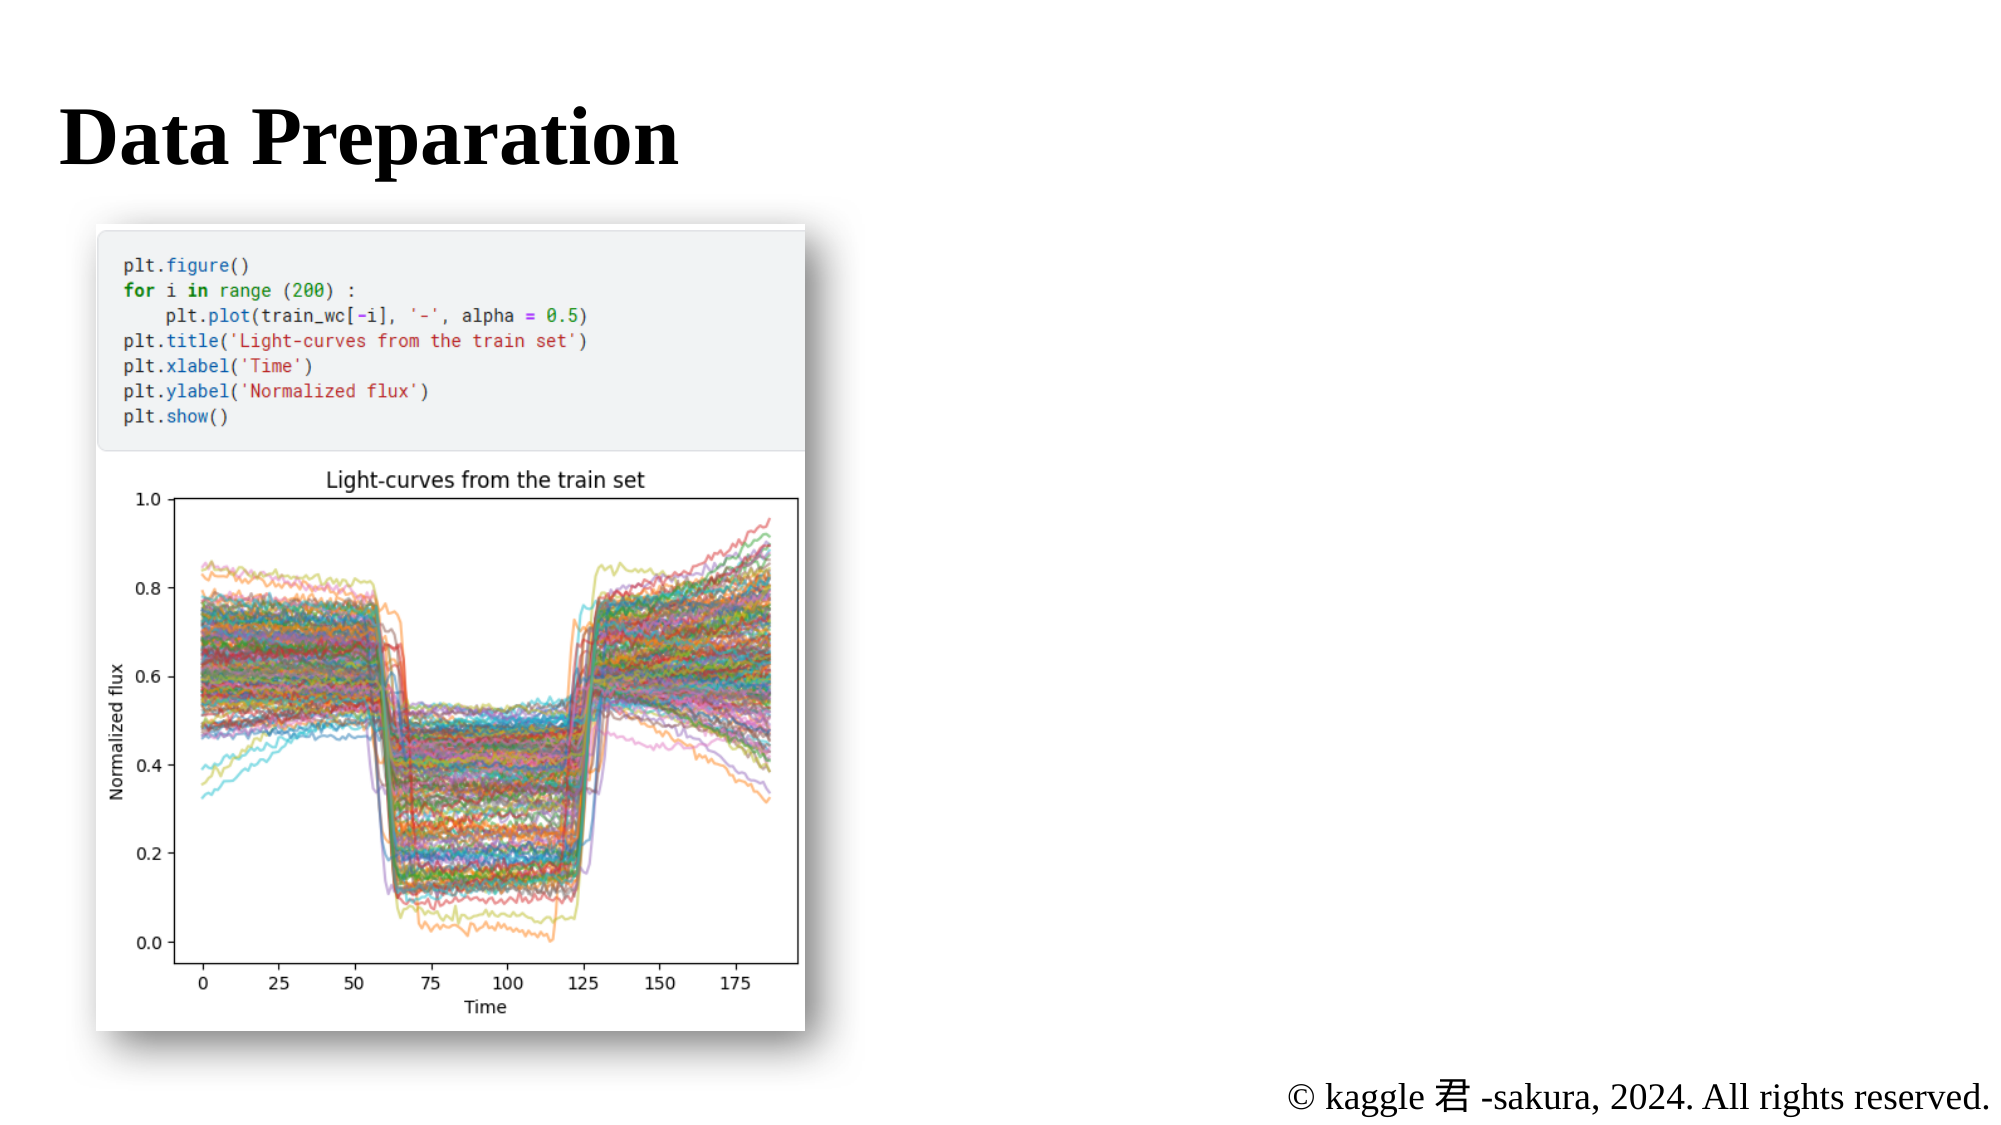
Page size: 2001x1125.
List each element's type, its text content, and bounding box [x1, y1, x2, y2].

text_box © kaggle君-sakura, 2024. All rights reserved. [1272, 1064, 2000, 1125]
picture [95, 223, 805, 1031]
text_box Data Preparation [44, 73, 1564, 189]
